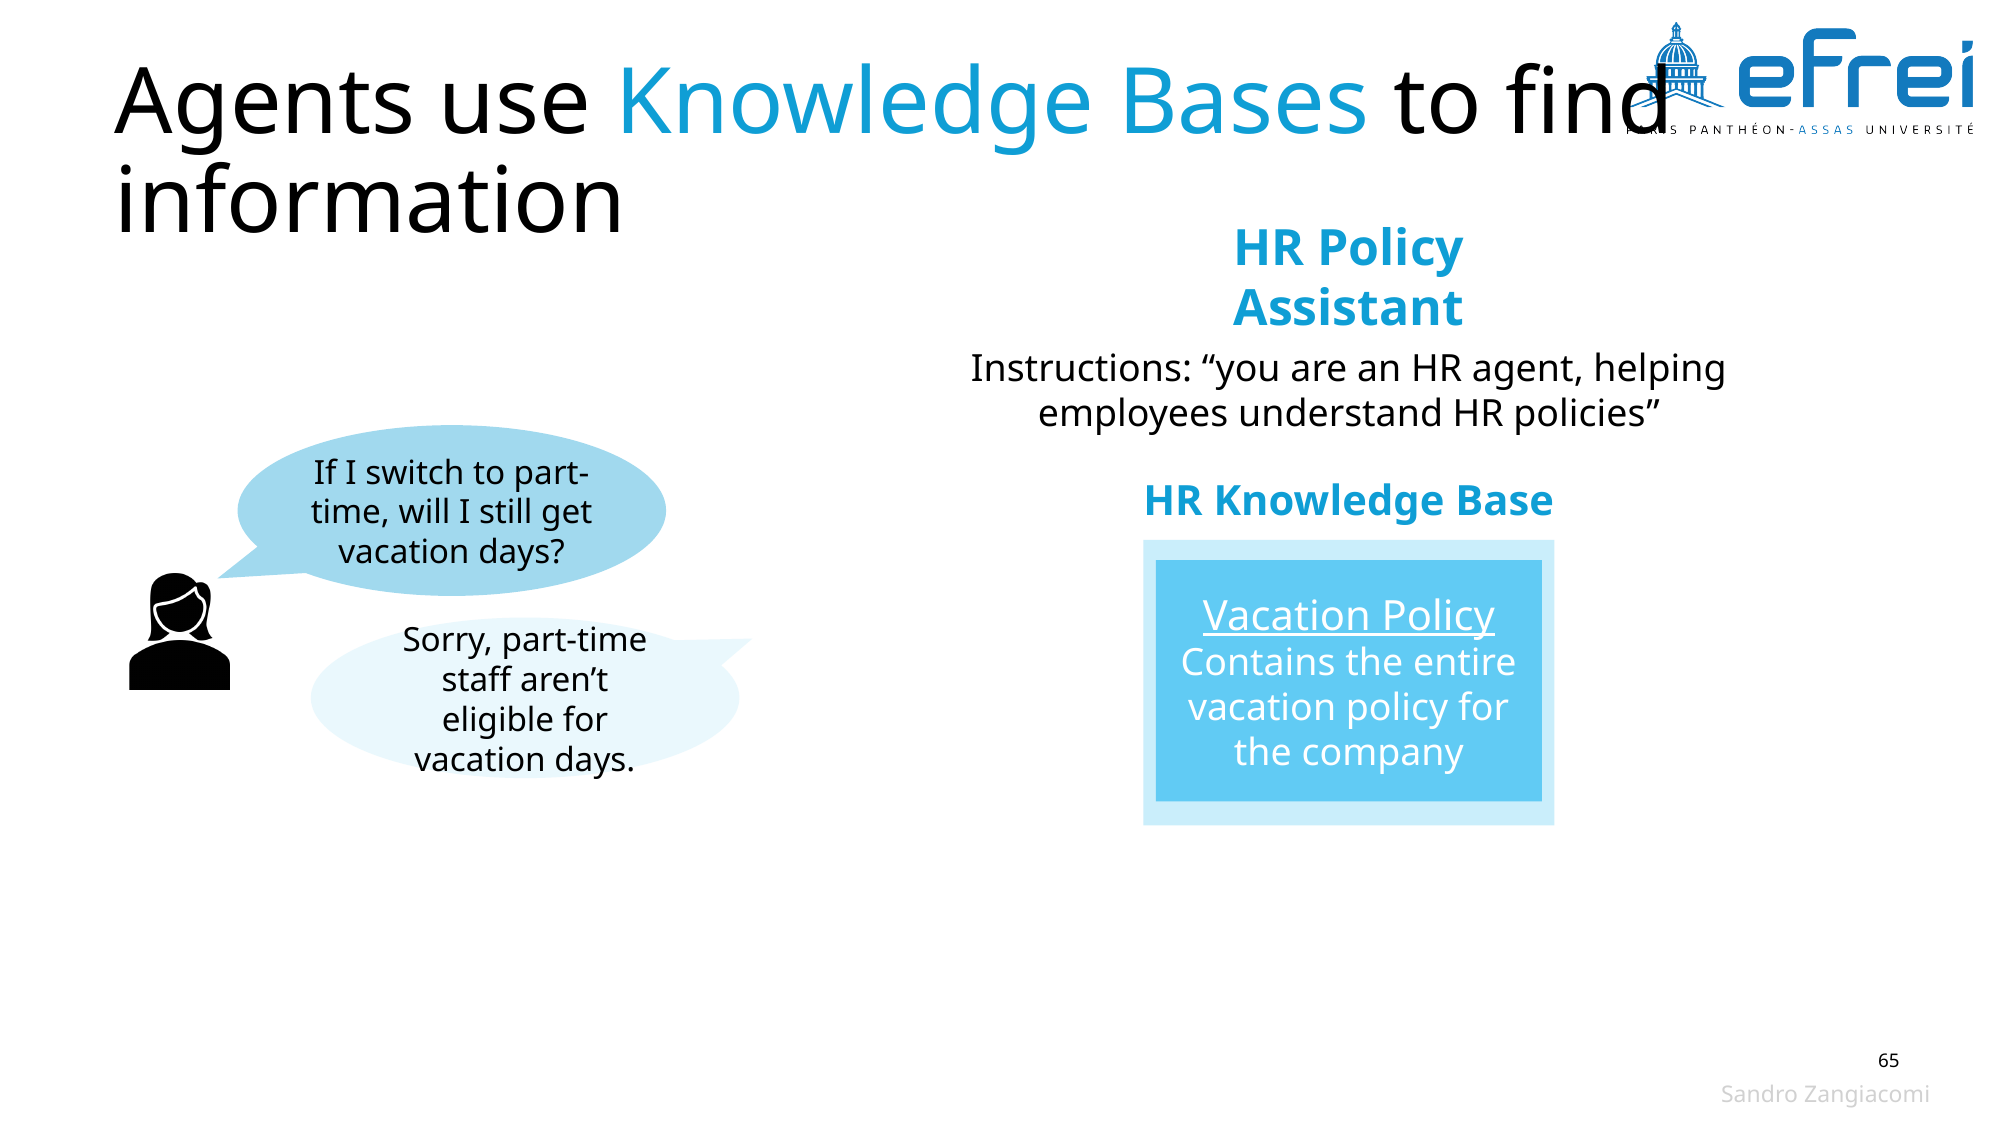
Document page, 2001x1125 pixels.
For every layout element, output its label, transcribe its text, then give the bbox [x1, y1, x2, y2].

text_box HR Policy Assistant [1107, 207, 1591, 343]
text_box HR Knowledge Base [1119, 466, 1578, 531]
title Agents use Knowledge Bases to find information [99, 61, 1937, 245]
picture [103, 560, 255, 712]
text_box [1142, 538, 1556, 827]
picture [1627, 22, 1973, 134]
text_box Instructions: “you are an HR agent, helping employees understand HR policies” [923, 330, 1775, 447]
text_box Sorry, part-time staff aren’t eligible for vacation days. [309, 615, 757, 780]
text_box If I switch to part-time, will I still get vacation days? [235, 423, 668, 598]
text_box Vacation Policy Contains the entire vacation policy for the company [1154, 558, 1543, 803]
text_box 65 [1464, 1031, 1915, 1092]
